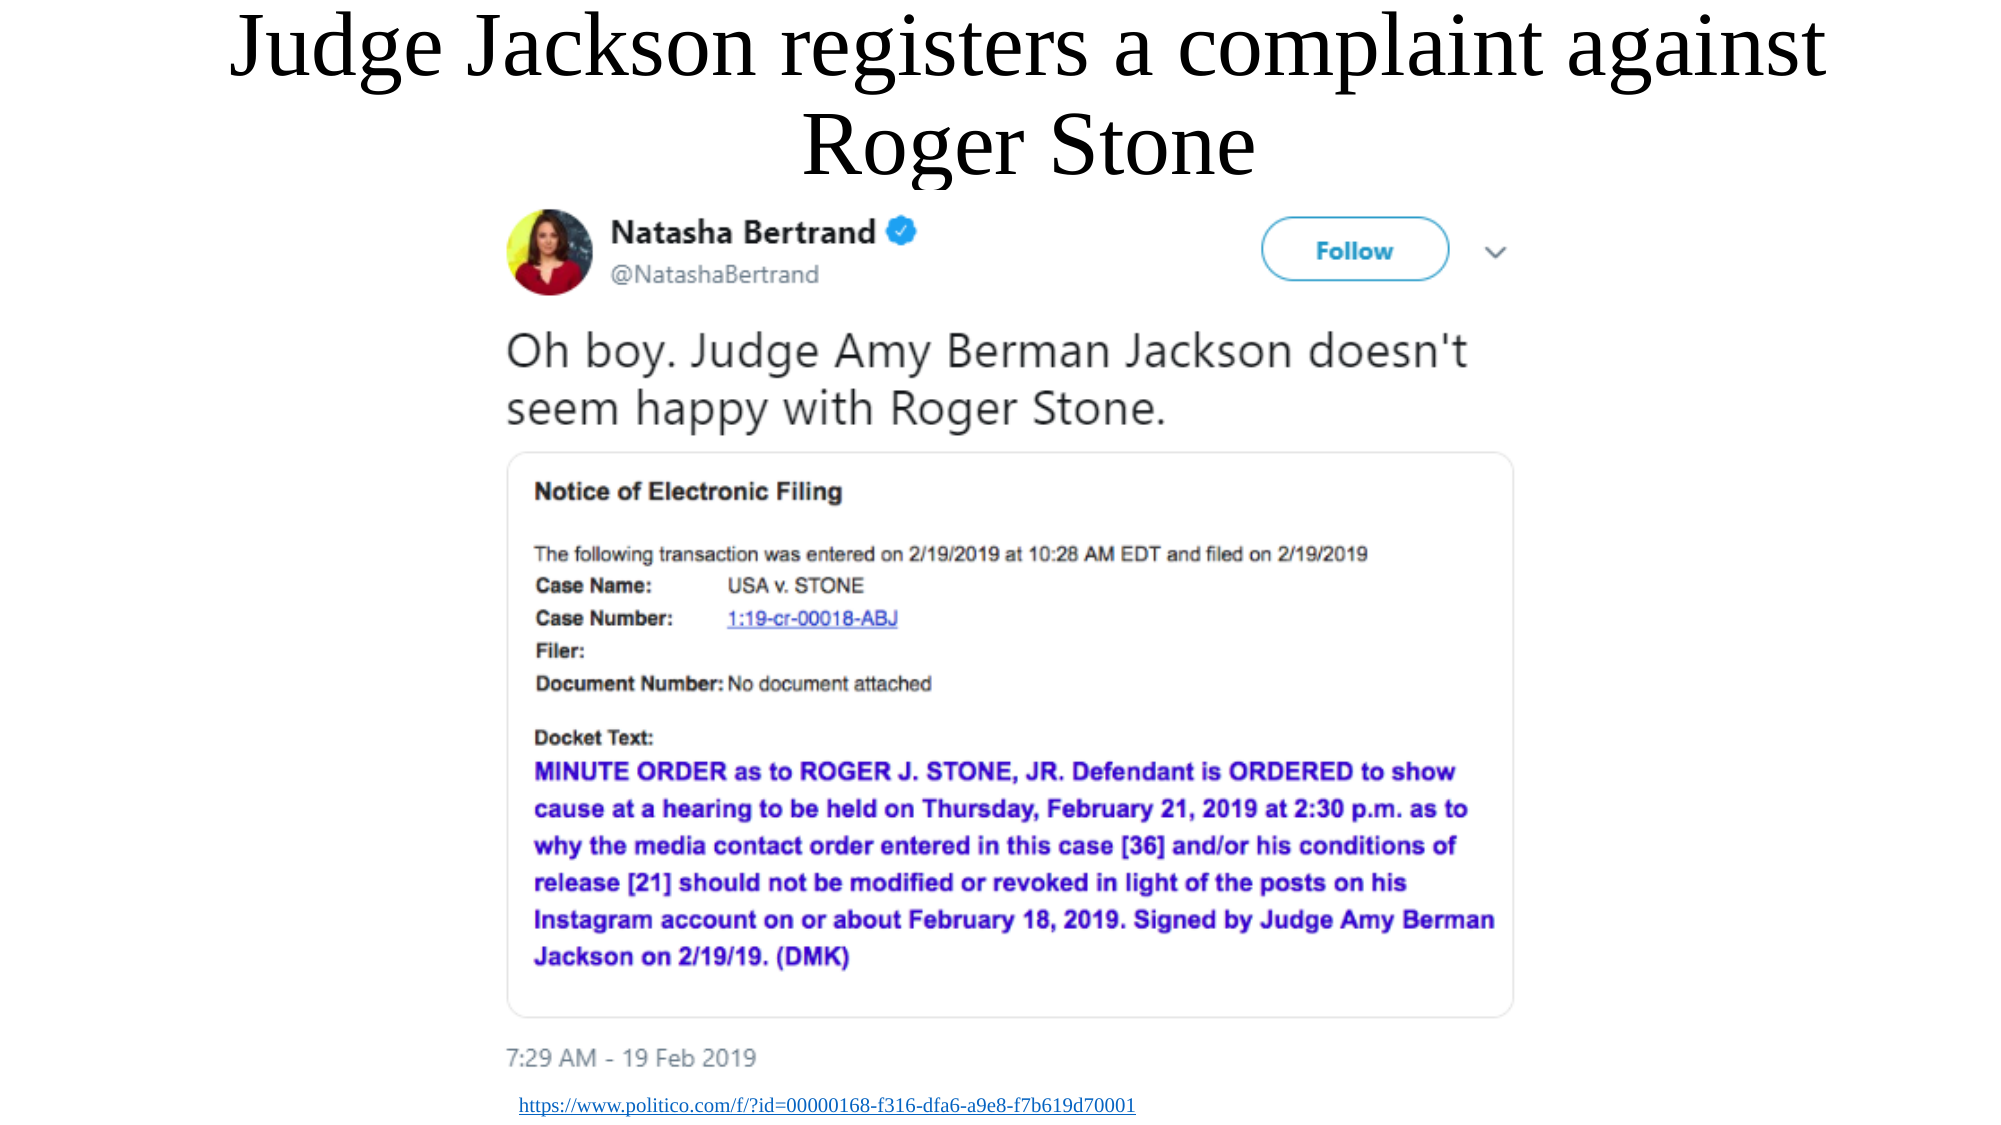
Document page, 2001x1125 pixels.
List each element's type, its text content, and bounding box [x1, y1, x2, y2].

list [464, 190, 1545, 1085]
text_box https://www.politico.com/f/?id=00000168-f316-dfa6-a9e8-f7b619d70001 [504, 1085, 1152, 1125]
title Judge Jackson registers a complaint against Roger Stone [171, 0, 1888, 191]
